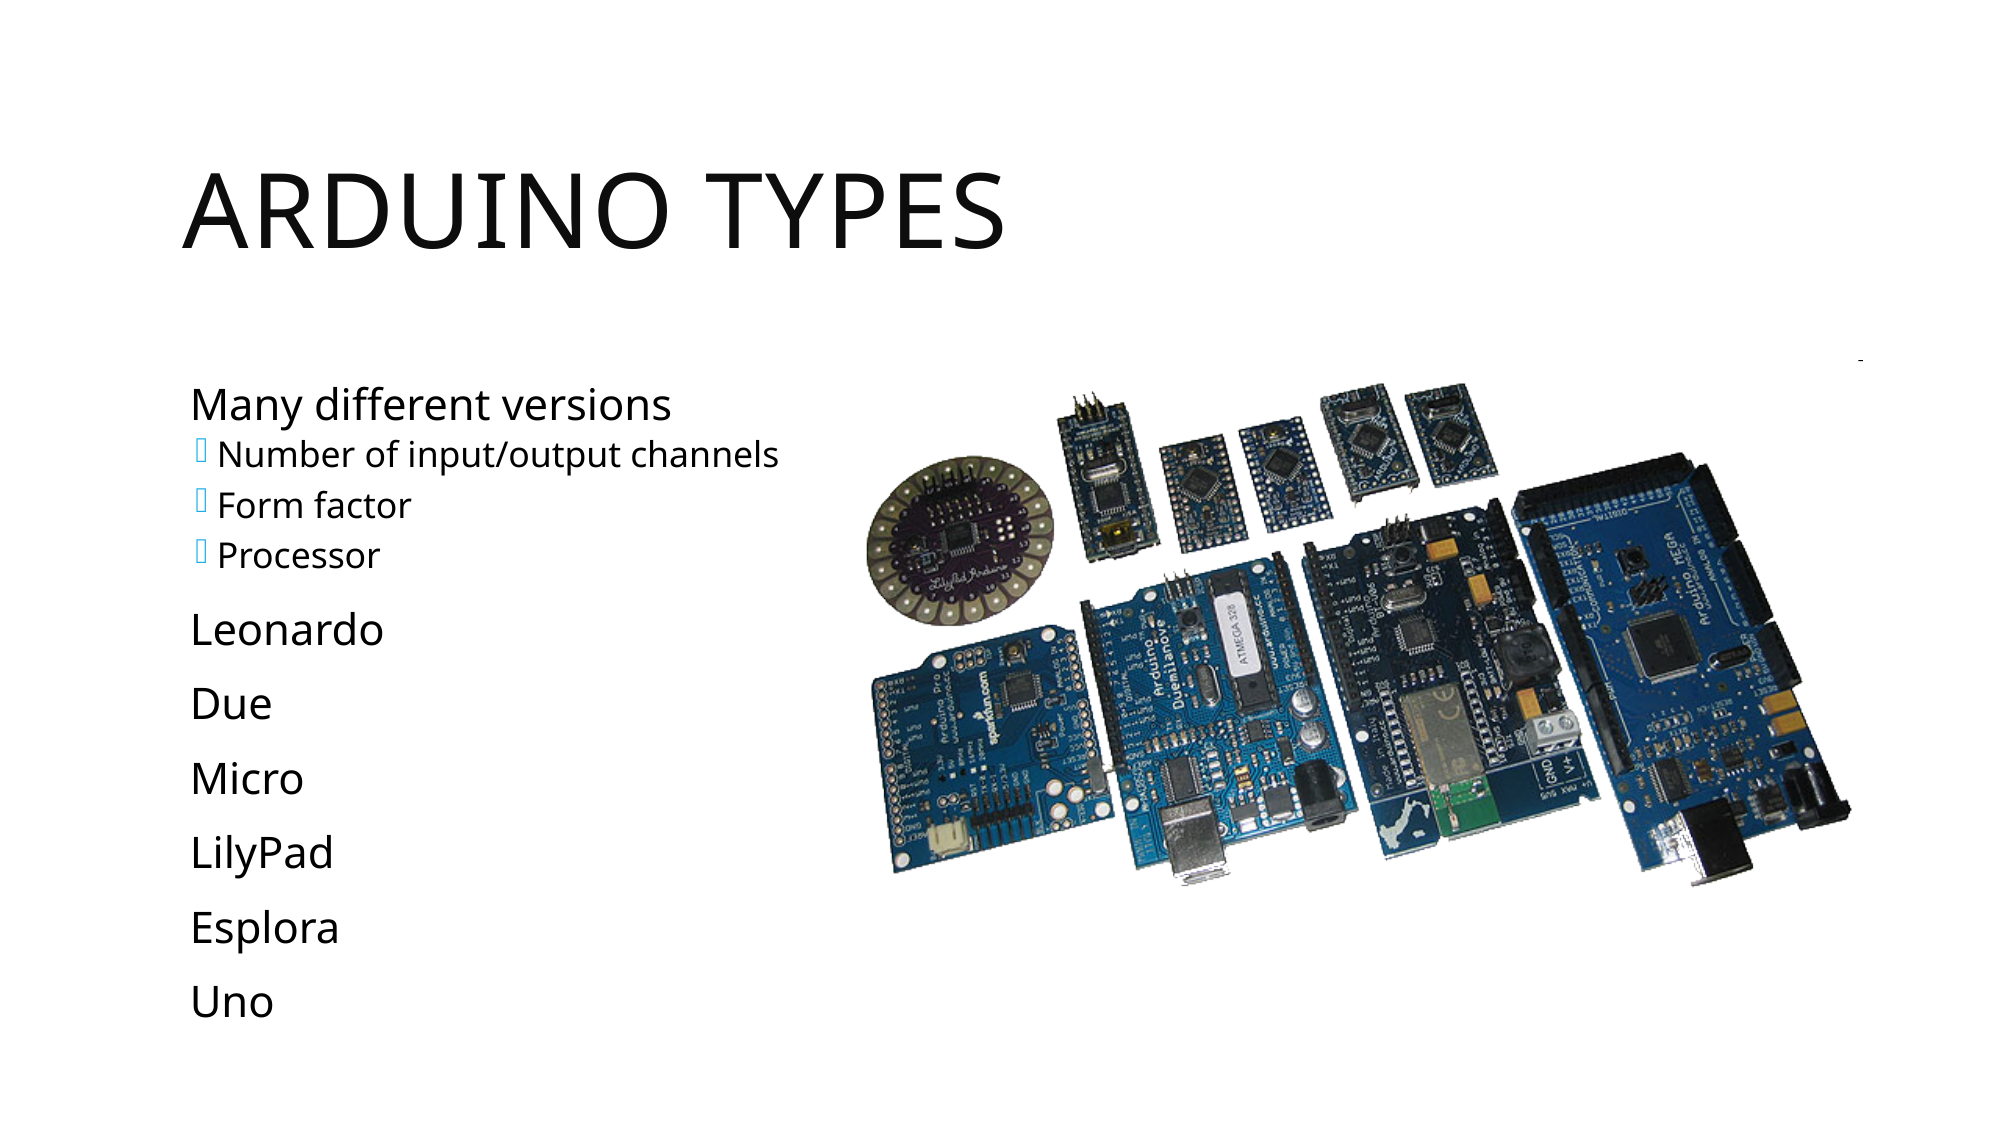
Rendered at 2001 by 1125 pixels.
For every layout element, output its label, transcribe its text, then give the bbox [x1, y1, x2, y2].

picture [847, 360, 1863, 910]
title Arduino Types [168, 96, 1763, 342]
list Many different versions Number of input/output channels Form factor Processor Leonardo Due Micro LilyPad Esplora Uno [168, 375, 1763, 1035]
